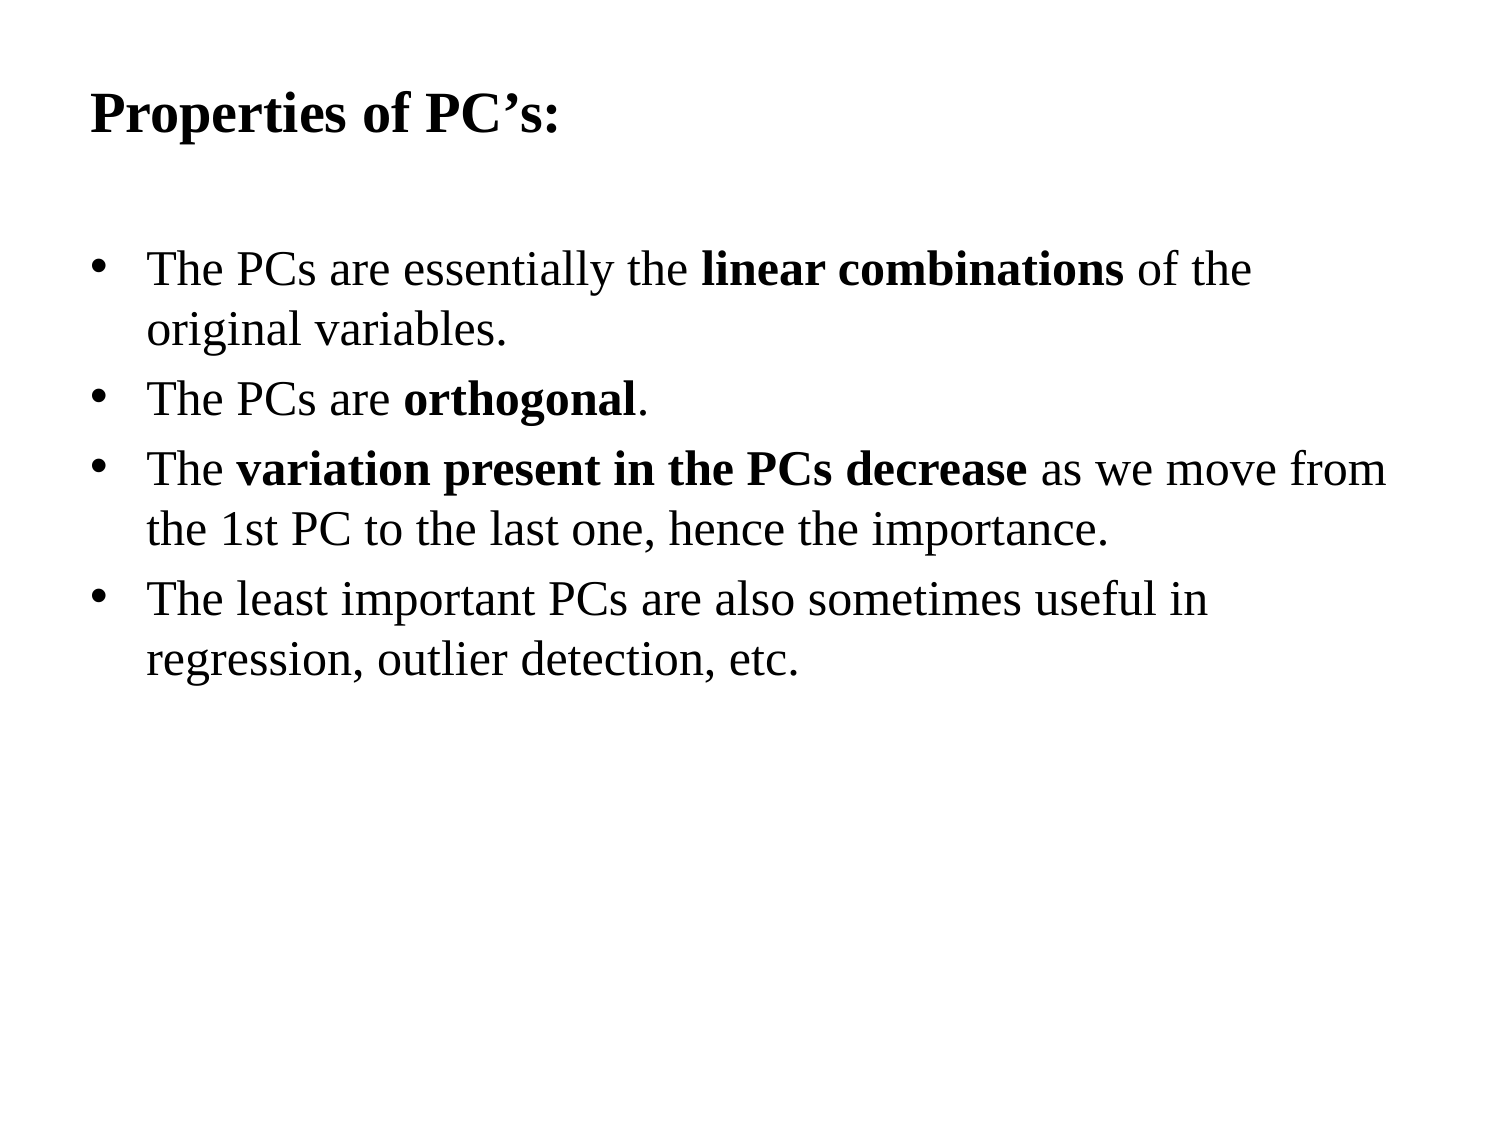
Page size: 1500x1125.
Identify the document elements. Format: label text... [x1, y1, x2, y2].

list Properties of PC’s: The PCs are essentially the linear combinations of the original variables. The PCs are orthogonal. The variation present in the PCs decrease as we move from the 1st PC to the last one, hence the importance. The least important PCs are also sometimes useful in regression, outlier detection, etc. [75, 66, 1425, 1005]
